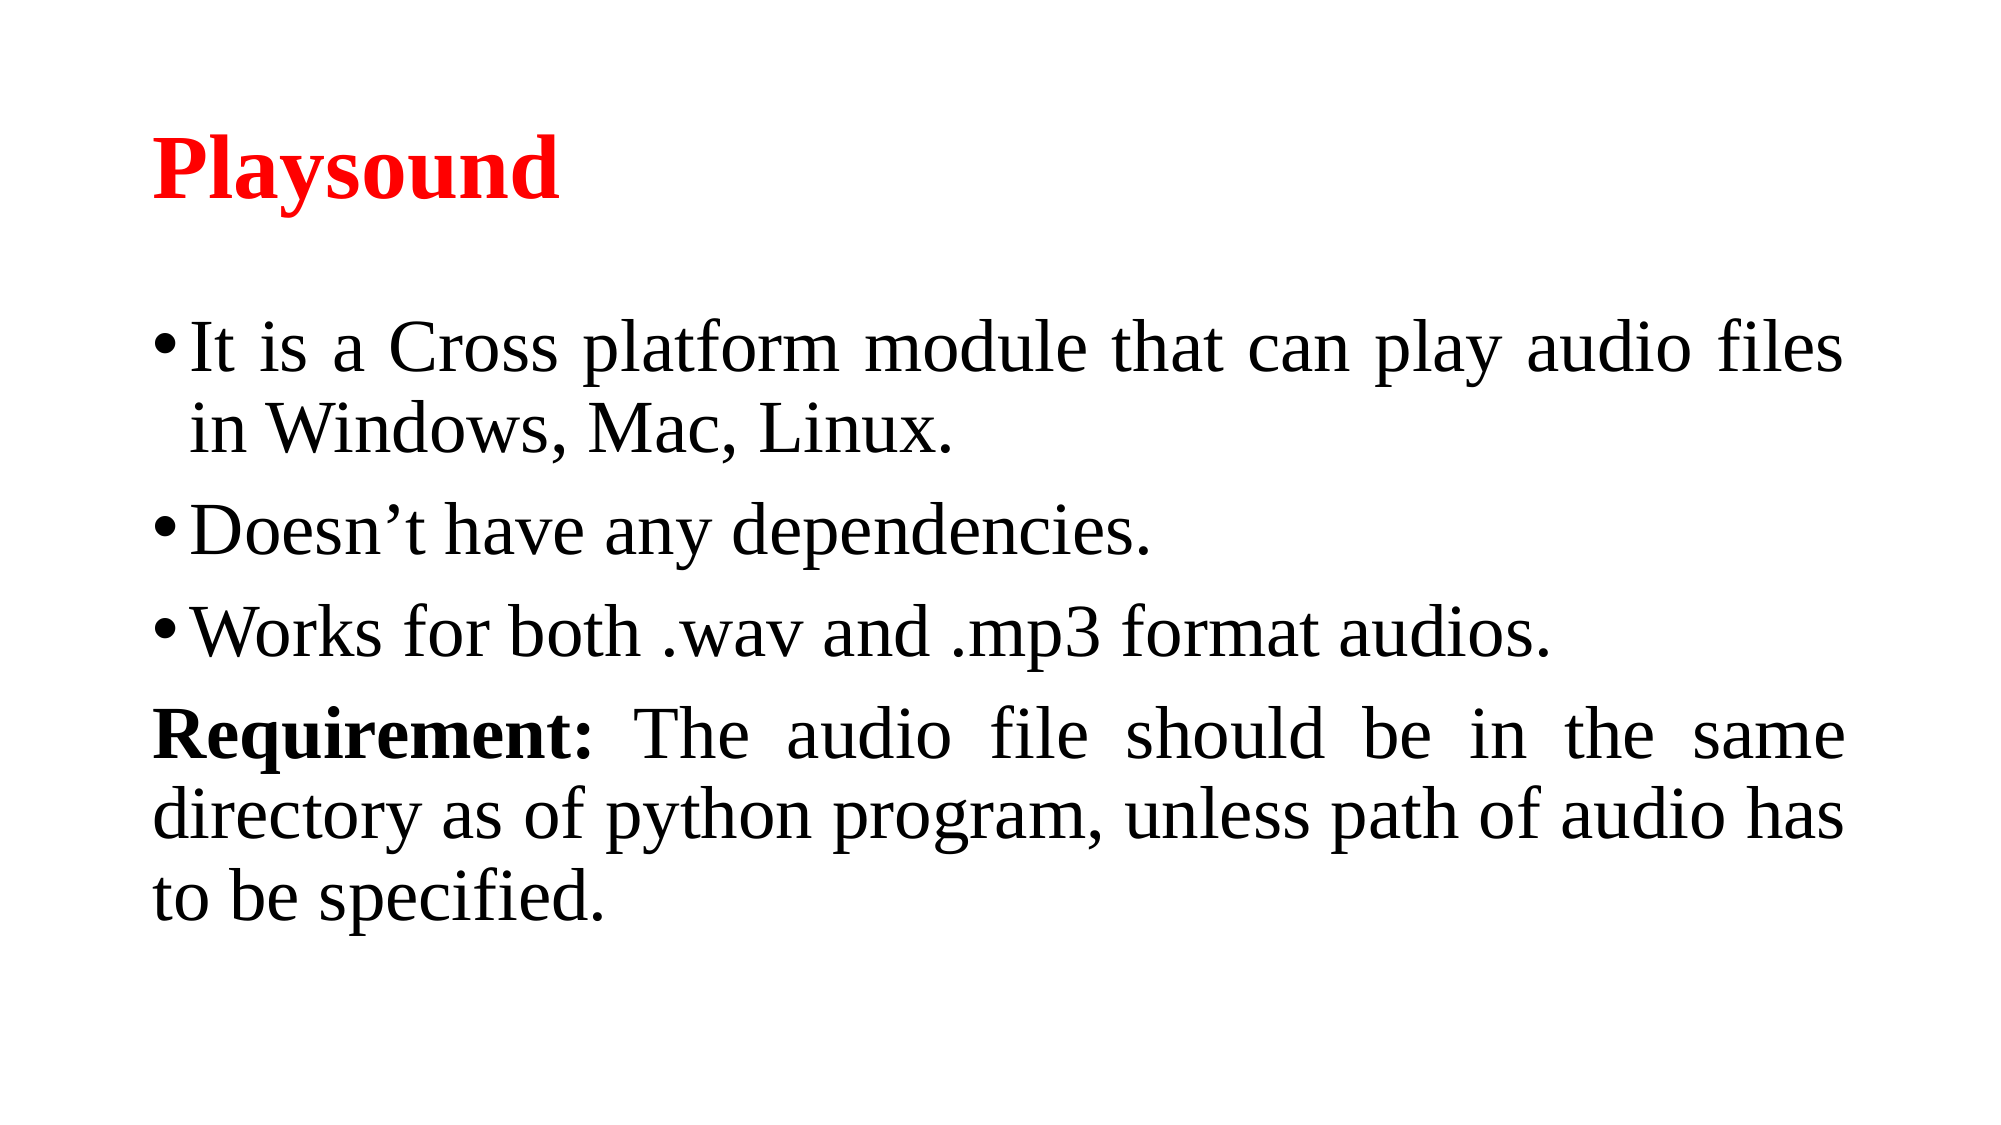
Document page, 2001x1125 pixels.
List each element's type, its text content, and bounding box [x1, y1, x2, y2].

list It is a Cross platform module that can play audio files in Windows, Mac, Linux. Doesn’t have any dependencies. Works for both .wav and .mp3 format audios. Requirement: The audio file should be in the same directory as of python program, unless path of audio has to be specified. [137, 299, 1863, 1014]
title Playsound [137, 59, 1863, 278]
